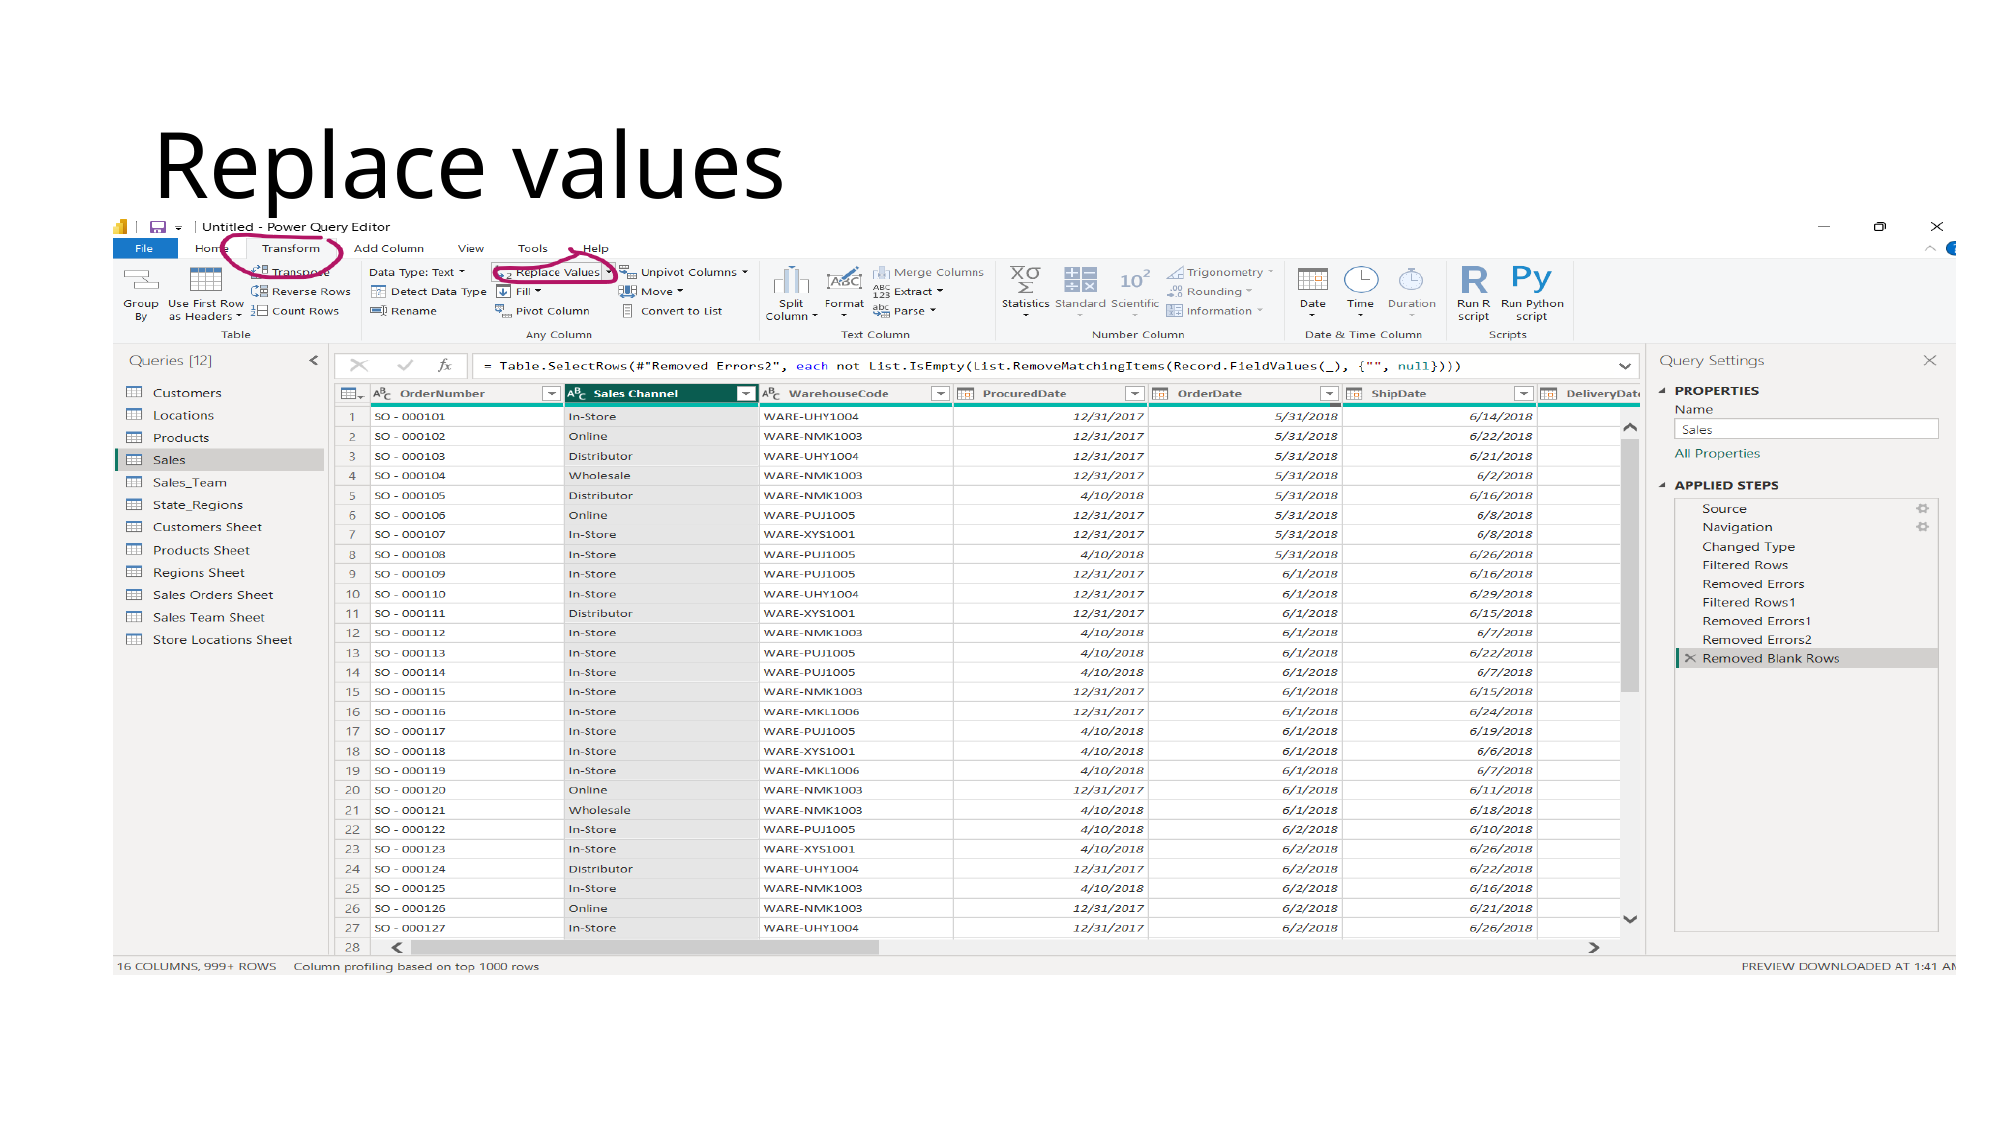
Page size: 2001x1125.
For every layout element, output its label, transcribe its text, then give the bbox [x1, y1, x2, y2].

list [113, 218, 1956, 975]
title Replace values [137, 59, 1863, 218]
